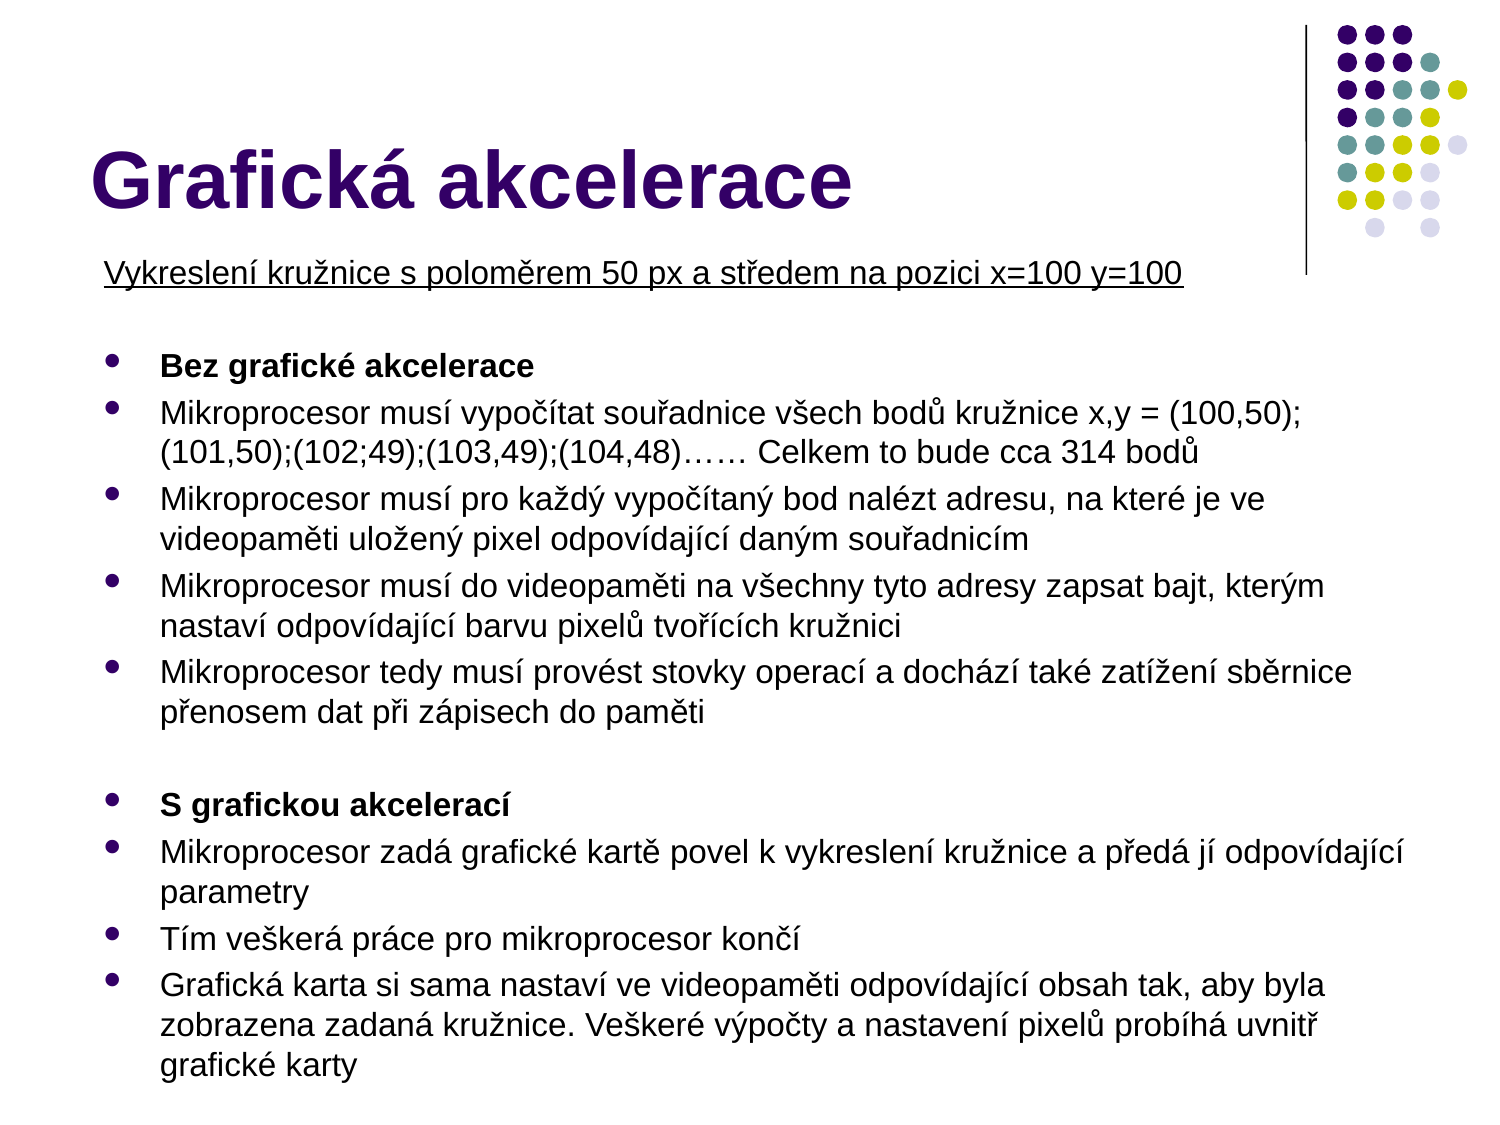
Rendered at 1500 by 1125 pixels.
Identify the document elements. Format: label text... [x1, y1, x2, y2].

list Vykreslení kružnice s poloměrem 50 px a středem na pozici x=100 y=100 Bez grafické akcelerace Mikroprocesor musí vypočítat souřadnice všech bodů kružnice x,y = (100,50);(101,50);(102;49);(103,49);(104,48)…… Celkem to bude cca 314 bodů Mikroprocesor musí pro každý vypočítaný bod nalézt adresu, na které je ve videopaměti uložený pixel odpovídající daným souřadnicím Mikroprocesor musí do videopaměti na všechny tyto adresy zapsat bajt, kterým nastaví odpovídající barvu pixelů tvořících kružnici Mikroprocesor tedy musí provést stovky operací a dochází také zatížení sběrnice přenosem dat při zápisech do paměti S grafickou akcelerací Mikroprocesor zadá grafické kartě povel k vykreslení kružnice a předá jí odpovídající parametry Tím veškerá práce pro mikroprocesor končí Grafická karta si sama nastaví ve videopaměti odpovídající obsah tak, aby byla zobrazena zadaná kružnice. Veškeré výpočty a nastavení pixelů probíhá uvnitř grafické karty [88, 243, 1439, 968]
title Grafická akcelerace [75, 20, 1313, 233]
